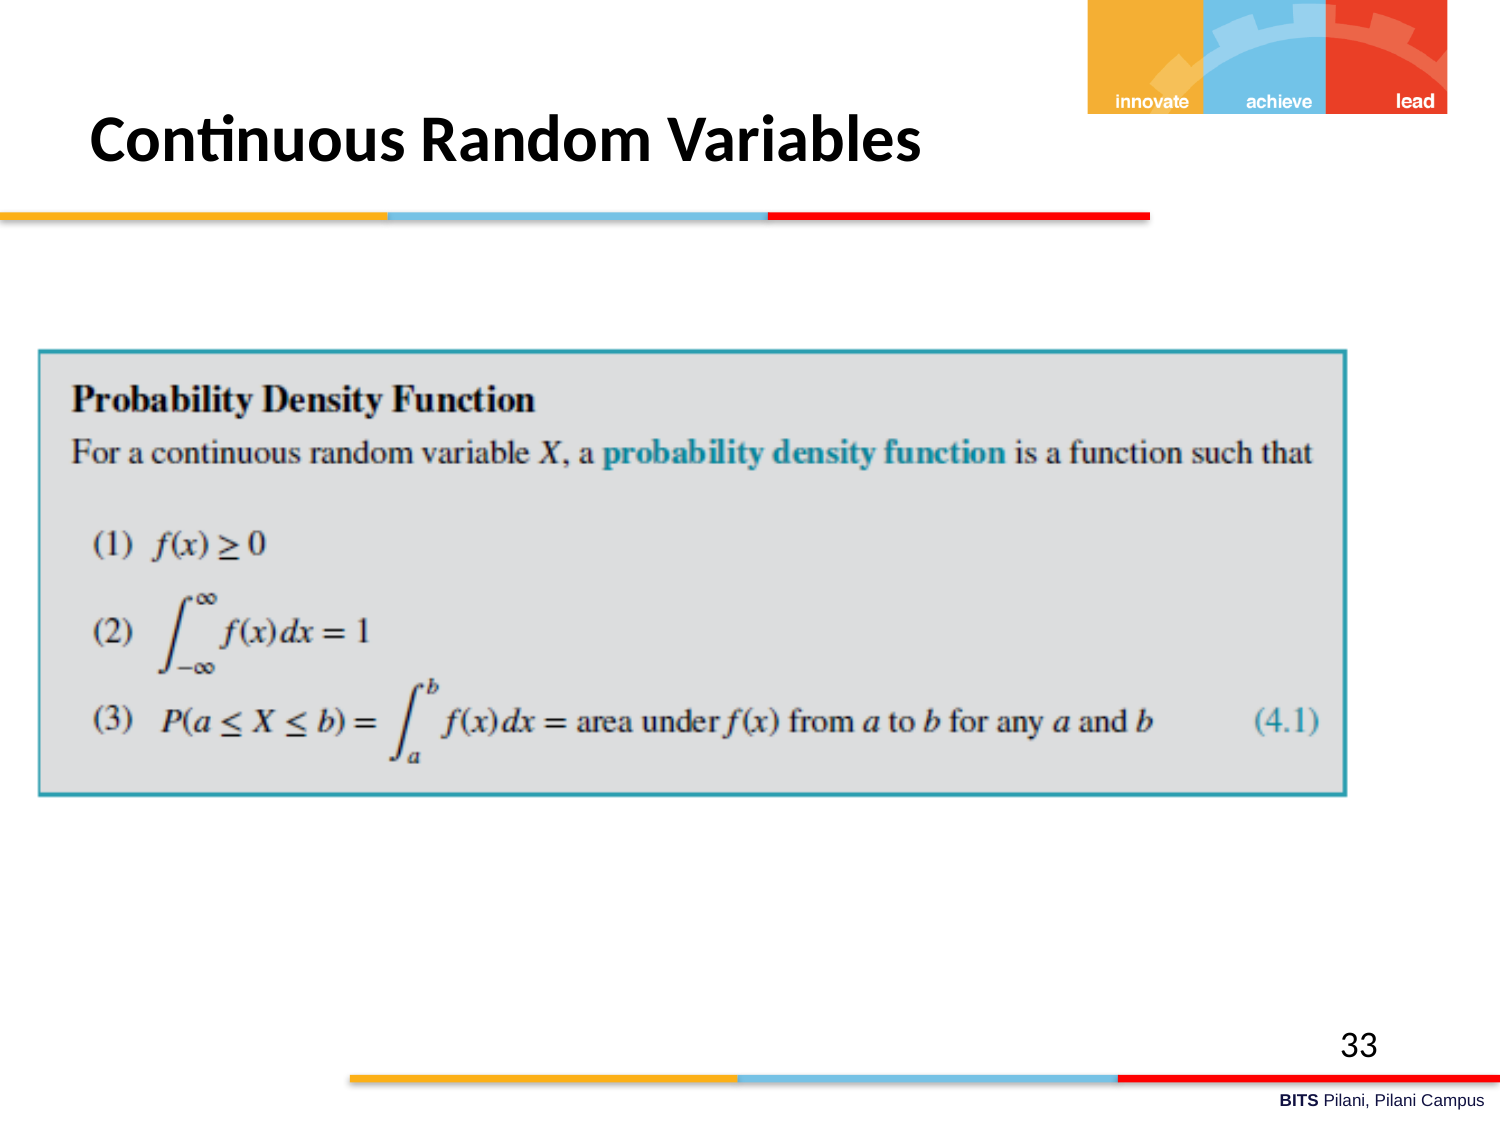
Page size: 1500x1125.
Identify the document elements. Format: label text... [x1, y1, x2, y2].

text_box Continuous Random Variables [75, 87, 1050, 159]
picture [1087, 0, 1448, 114]
slide_number 33 [1325, 1012, 1500, 1050]
picture [23, 323, 1368, 802]
